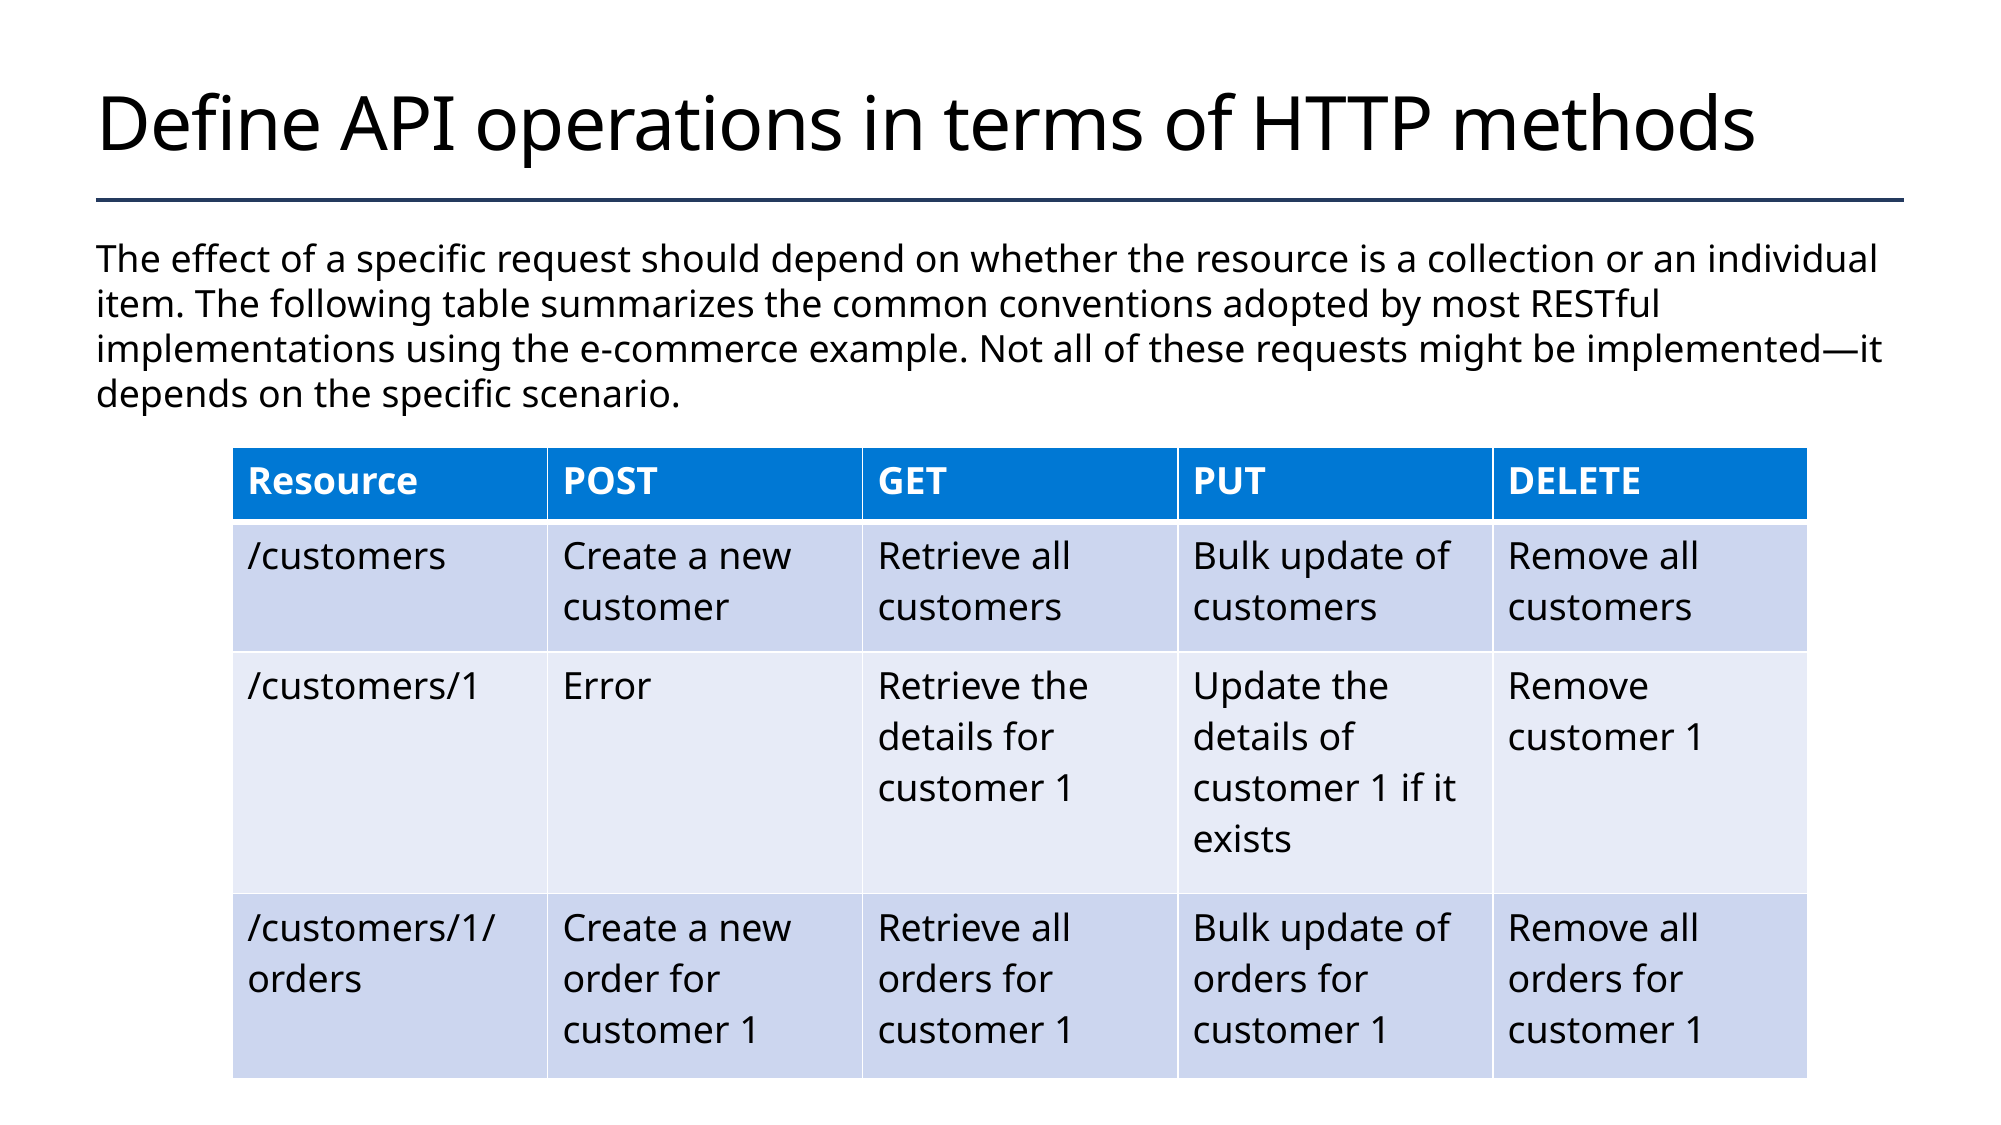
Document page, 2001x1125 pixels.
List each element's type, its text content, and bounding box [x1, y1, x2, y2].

table_header Resource [233, 448, 547, 519]
table_cell /customers/1 [233, 653, 547, 893]
table_header GET [863, 448, 1177, 519]
table_header PUT [1179, 448, 1492, 519]
table_cell /customers [233, 525, 547, 651]
table_cell Create a new order for customer 1 [548, 894, 862, 1078]
table_cell Retrieve all orders for customer 1 [863, 894, 1177, 1078]
table_cell Retrieve the details for customer 1 [863, 653, 1177, 893]
title Define API operations in terms of HTTP methods [96, 75, 1904, 166]
list The effect of a specific request should depend on whether the resource is a collection or an individual item. The following table summarizes the common conventions adopted by most RESTful implementations using the e-commerce example. Not all of these requests might be implemented—it depends on the specific scenario. [95, 235, 1904, 418]
table_cell Remove all orders for customer 1 [1494, 894, 1807, 1078]
table_cell Remove customer 1 [1494, 653, 1807, 893]
table_cell Create a new customer [548, 525, 862, 651]
table_cell Update the details of customer 1 if it exists [1179, 653, 1492, 893]
table_cell Bulk update of customers [1179, 525, 1492, 651]
table_cell Bulk update of orders for customer 1 [1179, 894, 1492, 1078]
table_header DELETE [1494, 448, 1807, 519]
table_header POST [548, 448, 862, 519]
table_cell Remove all customers [1494, 525, 1807, 651]
table_cell Retrieve all customers [863, 525, 1177, 651]
table_cell /customers/1/orders [233, 894, 547, 1078]
table_cell Error [548, 653, 862, 893]
